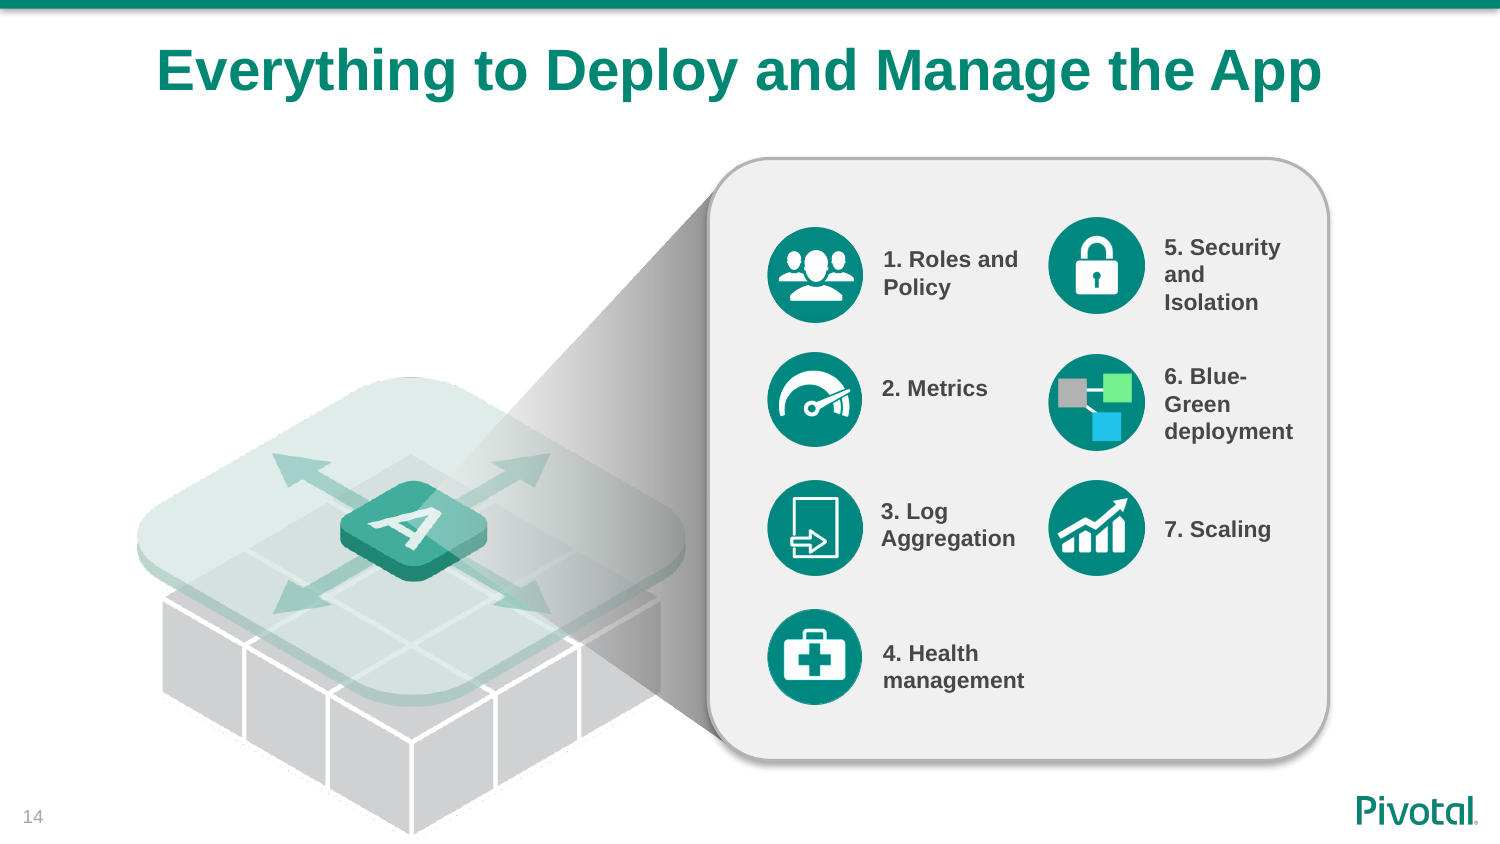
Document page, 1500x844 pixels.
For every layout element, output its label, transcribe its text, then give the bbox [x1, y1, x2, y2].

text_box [124, 158, 1329, 844]
title Everything to Deploy and Manage the App [18, 24, 1462, 103]
slide_number 14 [7, 797, 70, 843]
picture [1357, 796, 1478, 825]
